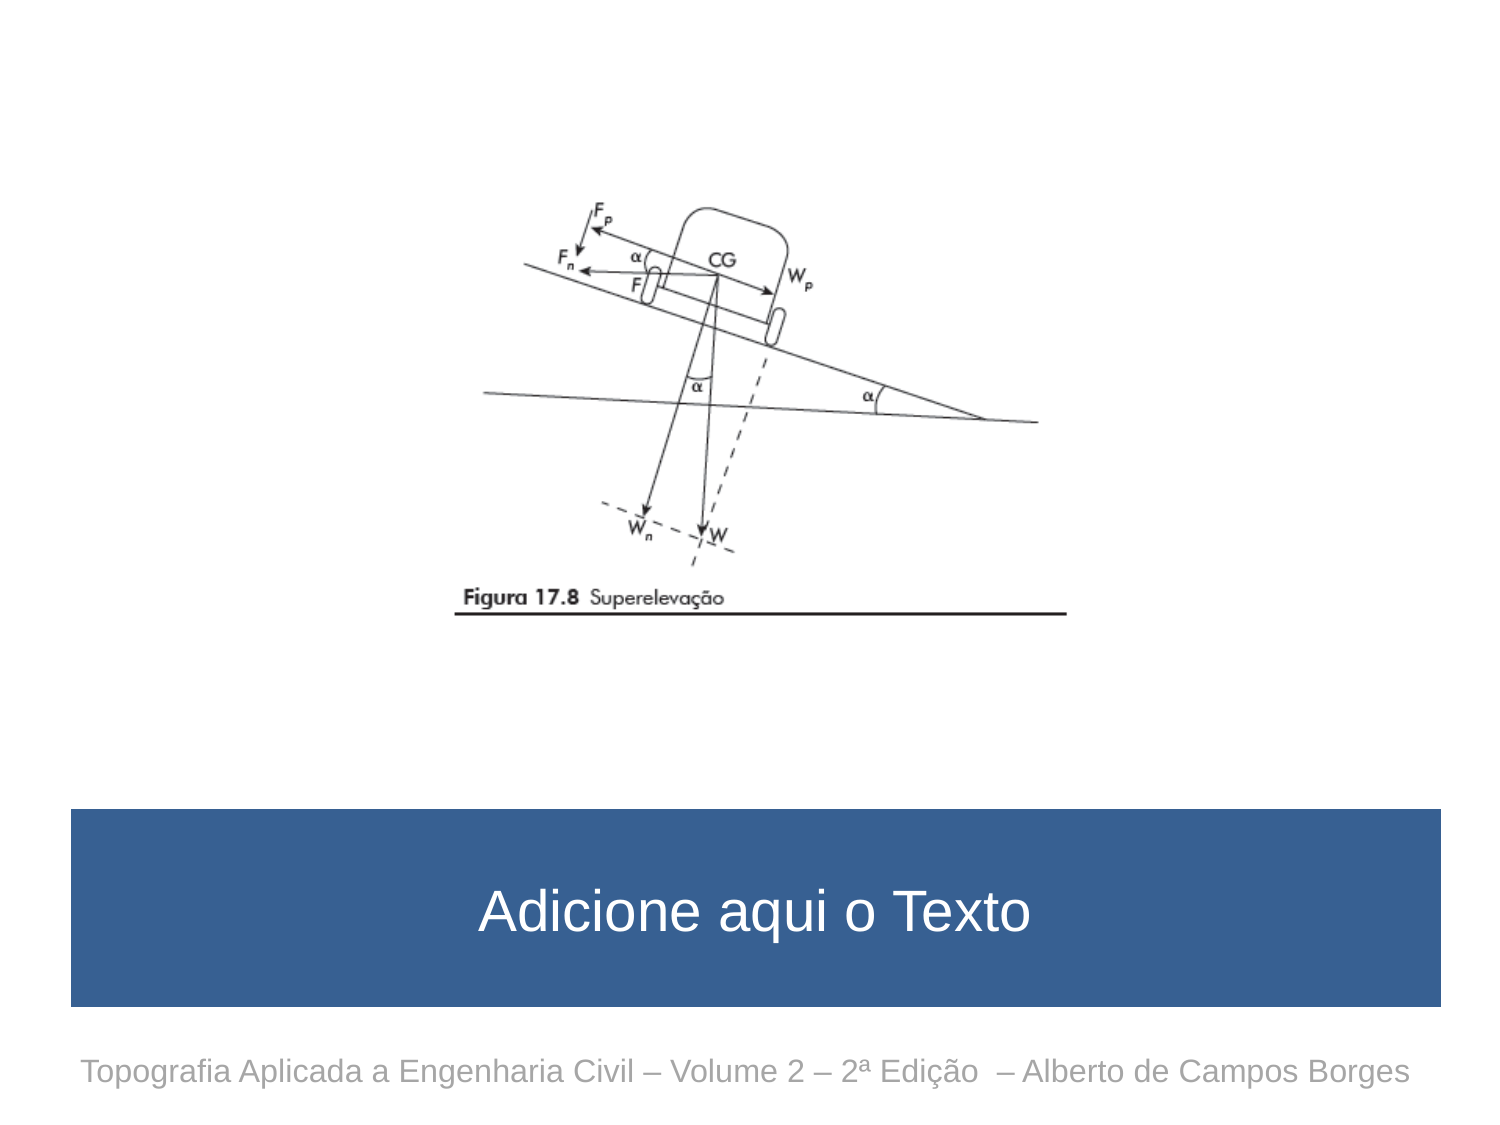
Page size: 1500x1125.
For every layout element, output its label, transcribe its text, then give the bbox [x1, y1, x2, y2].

text_box Adicione aqui o Texto [70, 808, 1442, 1008]
footer Topografia Aplicada a Engenharia Civil – Volume 2 – 2ª Edição – Alberto de Campos Borges [0, 1042, 1500, 1103]
picture [433, 184, 1078, 634]
